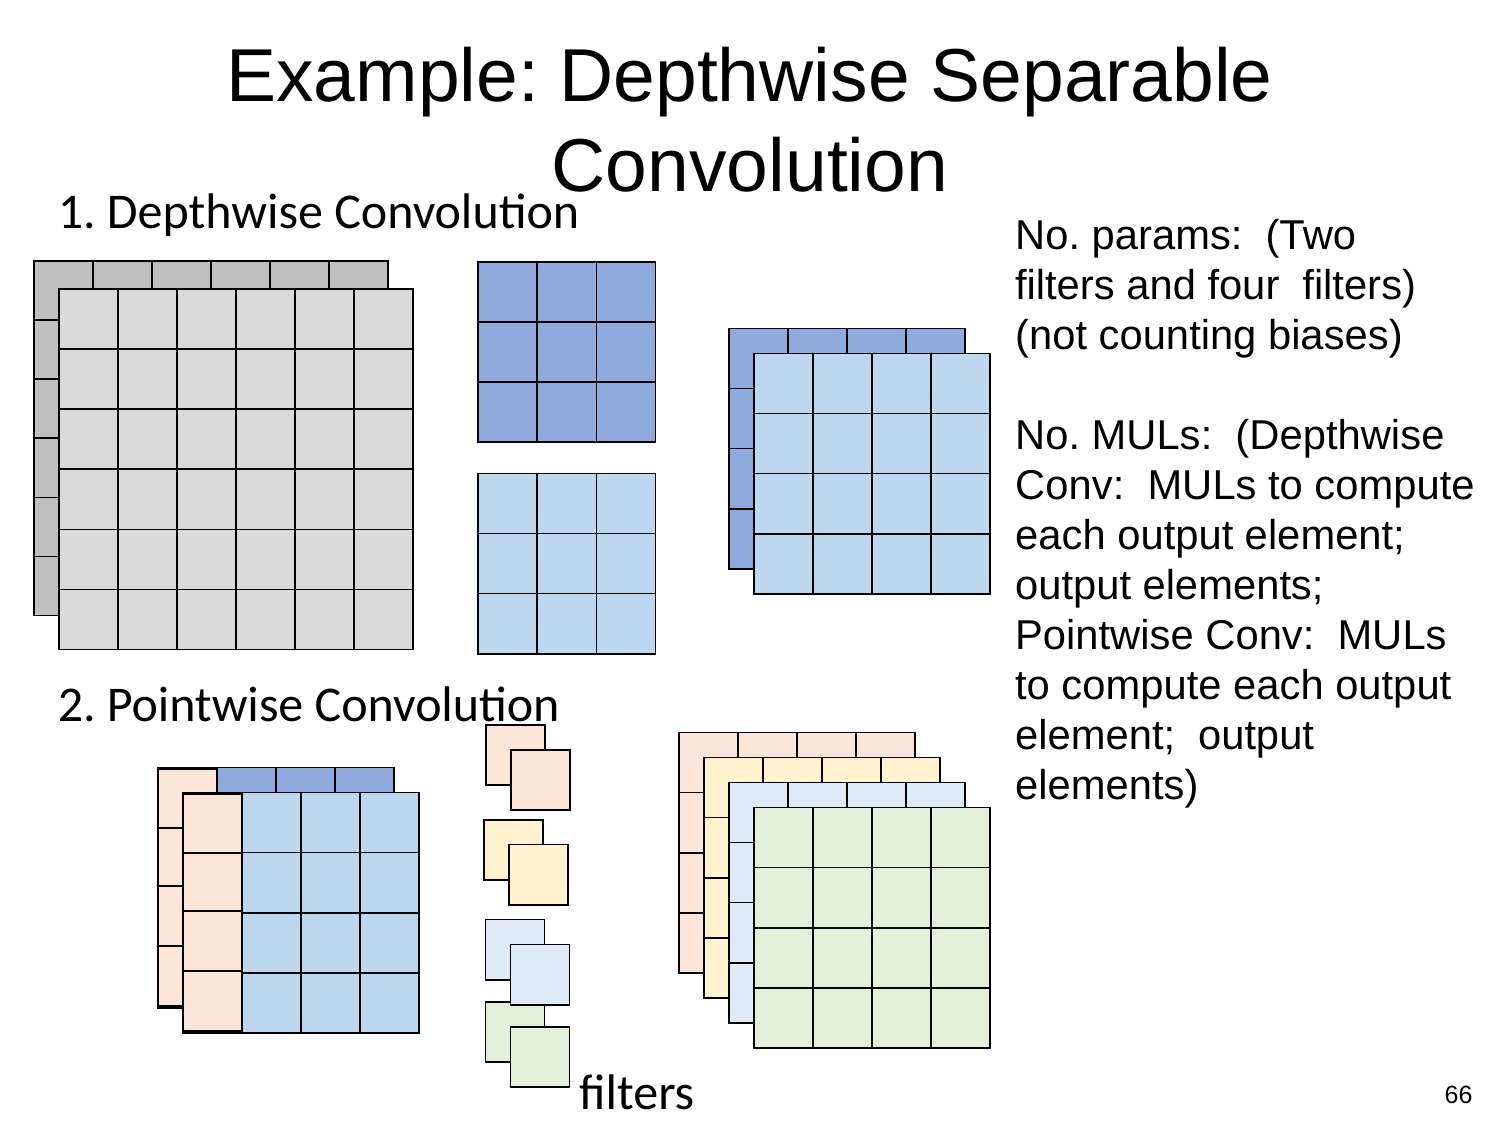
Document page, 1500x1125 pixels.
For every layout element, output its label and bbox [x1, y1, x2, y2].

table_header [355, 290, 412, 348]
table_cell [355, 470, 412, 529]
table_header [212, 262, 269, 288]
table_cell [538, 534, 596, 593]
table_cell [755, 474, 812, 533]
table_header [271, 262, 328, 288]
table_header [237, 290, 294, 348]
table_header [680, 733, 737, 792]
table_cell [932, 474, 989, 533]
table_cell [35, 439, 58, 497]
table_header [510, 845, 567, 904]
table_cell [873, 474, 930, 533]
table_header [184, 912, 241, 970]
table_cell [705, 818, 728, 877]
table_cell [680, 793, 703, 852]
table_header [485, 821, 542, 879]
table_header [184, 854, 241, 910]
table_cell [35, 557, 58, 615]
table_cell [873, 989, 930, 1047]
table_cell [35, 321, 58, 378]
table_cell [178, 350, 235, 408]
table_cell [237, 410, 294, 468]
table_header [739, 733, 796, 757]
table_header [486, 1003, 544, 1061]
table_header [159, 829, 182, 885]
table_cell [119, 470, 176, 529]
table_header [907, 783, 964, 807]
table_cell [178, 530, 235, 589]
table_header [789, 329, 846, 353]
slide_number [1137, 1070, 1488, 1112]
table_header [159, 887, 182, 945]
table_header [336, 768, 393, 792]
table_header [243, 793, 300, 852]
table_cell [538, 383, 596, 441]
table_cell [730, 449, 753, 508]
table_header [184, 972, 241, 1030]
table_header [330, 262, 387, 288]
table_cell [873, 929, 930, 987]
table_cell [680, 854, 703, 912]
table_header [538, 263, 596, 321]
table_cell [35, 380, 58, 437]
table_header [873, 354, 930, 413]
table_header [882, 758, 939, 782]
table_cell [237, 470, 294, 529]
table_header [60, 290, 117, 348]
table_header [814, 808, 871, 867]
table_cell [932, 989, 989, 1047]
table_cell [243, 914, 300, 972]
table_cell [479, 323, 536, 381]
table_header [597, 474, 655, 533]
table_header [487, 726, 544, 784]
table_cell [597, 383, 655, 441]
table_cell [296, 470, 353, 529]
table_cell [355, 350, 412, 408]
table_cell [302, 914, 359, 972]
table_cell [119, 590, 176, 649]
table_header [511, 1028, 569, 1086]
table_header [857, 733, 914, 757]
table_cell [814, 989, 871, 1047]
table_cell [705, 879, 728, 937]
table_cell [361, 853, 418, 912]
table_cell [119, 350, 176, 408]
table_header [907, 329, 964, 353]
table_cell [479, 534, 536, 593]
table_header [184, 795, 241, 852]
table_cell [730, 510, 753, 568]
table_cell [237, 350, 294, 408]
table_cell [814, 474, 871, 533]
table_cell [60, 530, 117, 589]
table_header [511, 945, 569, 1004]
table_cell [355, 410, 412, 468]
table_cell [60, 410, 117, 468]
table_header [361, 793, 418, 852]
table_cell [178, 410, 235, 468]
table_cell [755, 989, 812, 1047]
table_cell [538, 323, 596, 381]
table_cell [60, 590, 117, 649]
table_header [789, 783, 846, 807]
table_cell [296, 590, 353, 649]
table_cell [755, 929, 812, 987]
table_cell [178, 590, 235, 649]
table_header [814, 354, 871, 413]
table_header [730, 329, 787, 388]
table_header [538, 474, 596, 533]
table_cell [932, 929, 989, 987]
table_cell [296, 410, 353, 468]
table_header [597, 263, 655, 321]
table_header [159, 947, 182, 1005]
table_cell [755, 868, 812, 927]
table_cell [355, 590, 412, 649]
table_cell [932, 868, 989, 927]
table_cell [755, 535, 812, 593]
table_cell [873, 414, 930, 473]
table_header [873, 808, 930, 867]
table_header [798, 733, 855, 757]
table_cell [296, 530, 353, 589]
table_header [512, 751, 569, 809]
table_cell [479, 594, 536, 653]
table_cell [60, 350, 117, 408]
table_header [153, 262, 210, 288]
table_cell [597, 534, 655, 593]
table_cell [302, 853, 359, 912]
table_cell [730, 964, 753, 1022]
table_header [730, 783, 787, 842]
table_header [178, 290, 235, 348]
table_cell [730, 843, 753, 902]
table_cell [35, 498, 58, 556]
table_header [848, 783, 905, 807]
table_header [764, 758, 821, 782]
table_cell [597, 594, 655, 653]
table_cell [814, 929, 871, 987]
table_header [159, 770, 216, 827]
table_cell [814, 535, 871, 593]
table_cell [479, 383, 536, 441]
table_header [277, 768, 334, 792]
table_cell [730, 389, 753, 448]
table_header [302, 793, 359, 852]
table_cell [355, 530, 412, 589]
table_header [94, 262, 151, 288]
table_header [296, 290, 353, 348]
text_box [43, 663, 586, 739]
table_cell [361, 974, 418, 1032]
table_cell [932, 414, 989, 473]
table_header [35, 262, 92, 319]
table_header [486, 920, 544, 979]
table_header [932, 354, 989, 413]
table_cell [237, 590, 294, 649]
table_cell [243, 974, 300, 1032]
table_header [705, 758, 762, 817]
table_header [479, 474, 536, 533]
table_cell [60, 470, 117, 529]
table_cell [755, 414, 812, 473]
table_cell [932, 535, 989, 593]
table_header [119, 290, 176, 348]
table_header [932, 808, 989, 867]
text_box [43, 171, 606, 246]
table_cell [296, 350, 353, 408]
table_cell [119, 530, 176, 589]
table_header [848, 329, 905, 353]
table_cell [814, 868, 871, 927]
table_cell [814, 414, 871, 473]
table_header [479, 263, 536, 321]
table_cell [178, 470, 235, 529]
table_cell [302, 974, 359, 1032]
table_cell [119, 410, 176, 468]
table_cell [237, 530, 294, 589]
table_header [755, 354, 812, 413]
title [74, 44, 1426, 188]
table_header [218, 768, 275, 792]
table_cell [873, 868, 930, 927]
table_cell [597, 323, 655, 381]
table_cell [705, 939, 728, 997]
table_cell [361, 914, 418, 972]
table_cell [538, 594, 596, 653]
table_header [823, 758, 880, 782]
table_header [755, 808, 812, 867]
table_cell [873, 535, 930, 593]
table_cell [680, 914, 703, 972]
table_cell [730, 903, 753, 962]
table_cell [243, 853, 300, 912]
